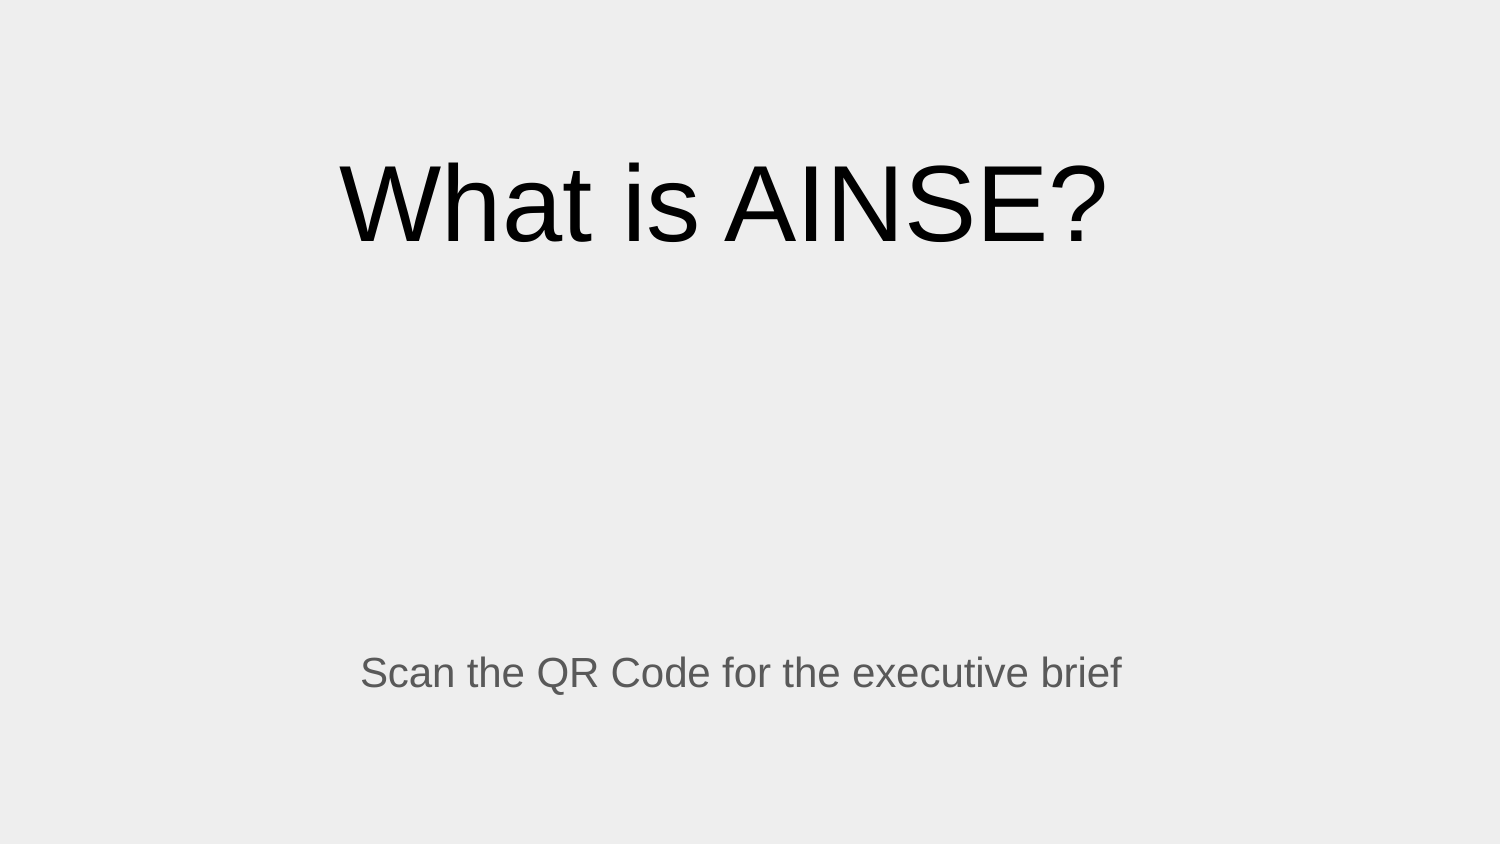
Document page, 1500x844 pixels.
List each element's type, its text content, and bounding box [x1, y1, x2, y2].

title What is AINSE? [73, 71, 1377, 279]
subtitle Scan the QR Code for the executive brief [89, 631, 1393, 712]
